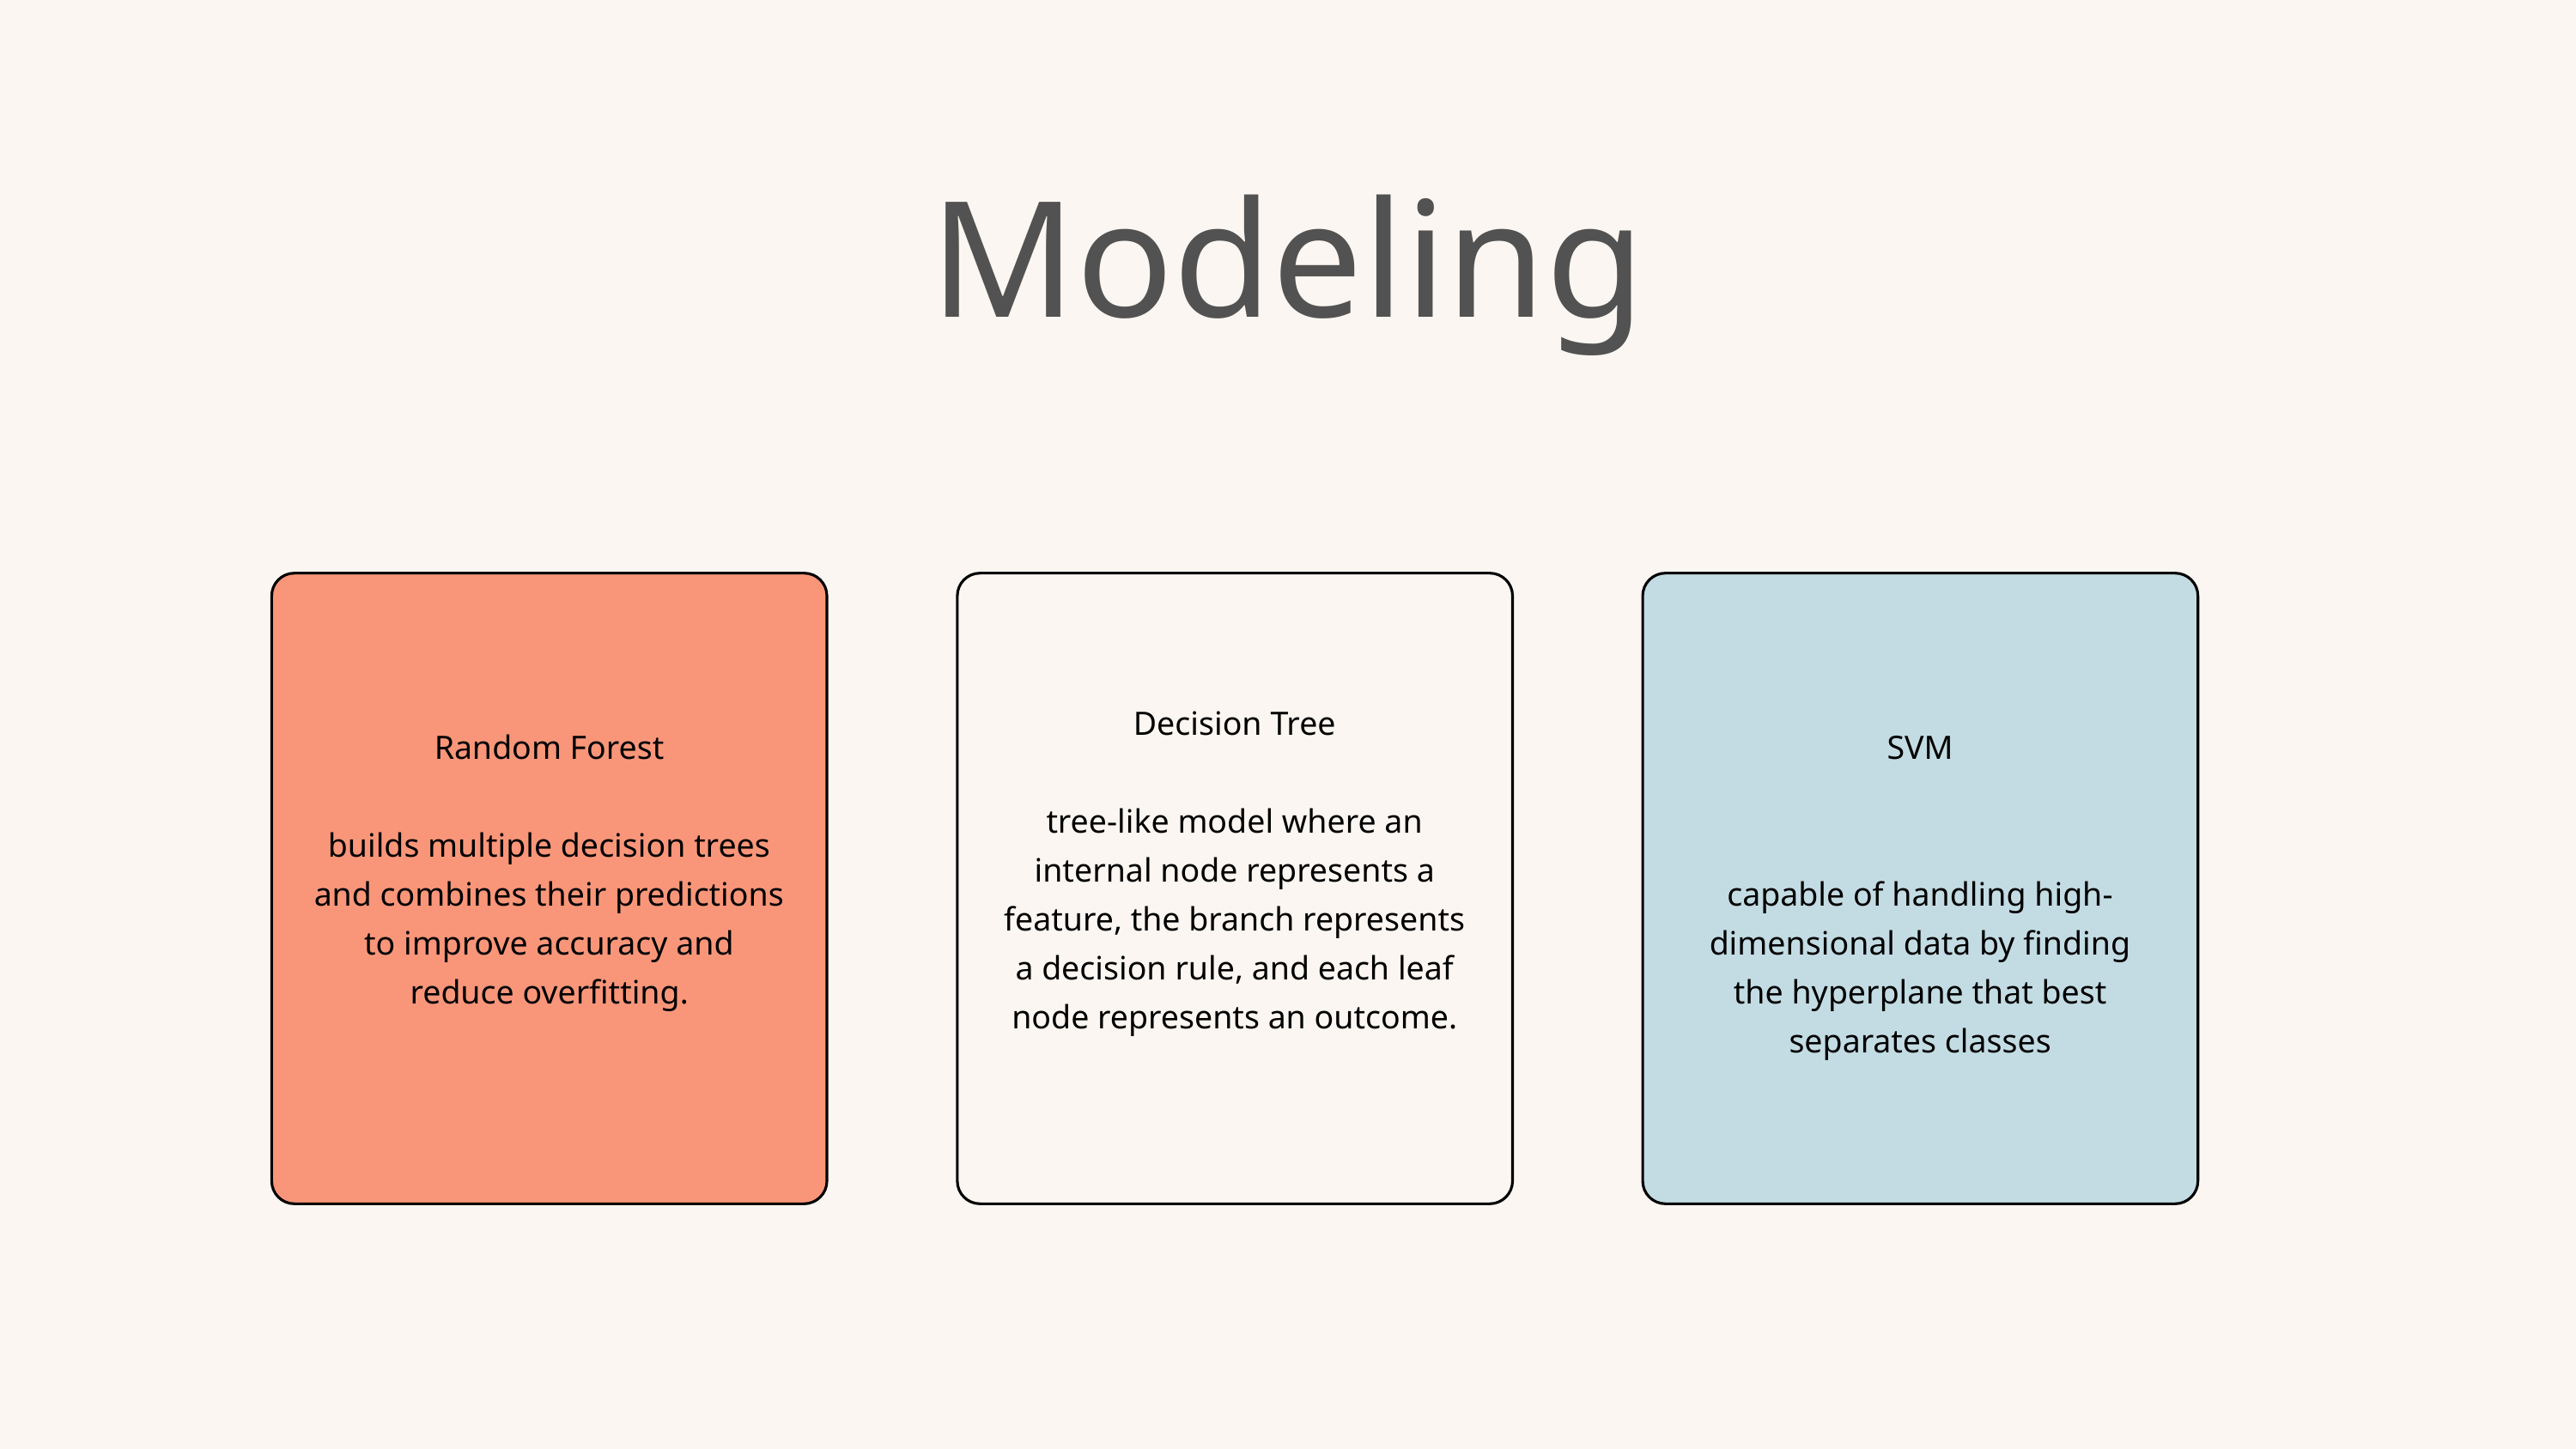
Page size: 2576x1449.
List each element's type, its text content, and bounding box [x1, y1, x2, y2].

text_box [271, 573, 828, 1204]
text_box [1642, 573, 2198, 1204]
text_box Modeling [271, 190, 2305, 350]
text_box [957, 573, 1513, 1204]
